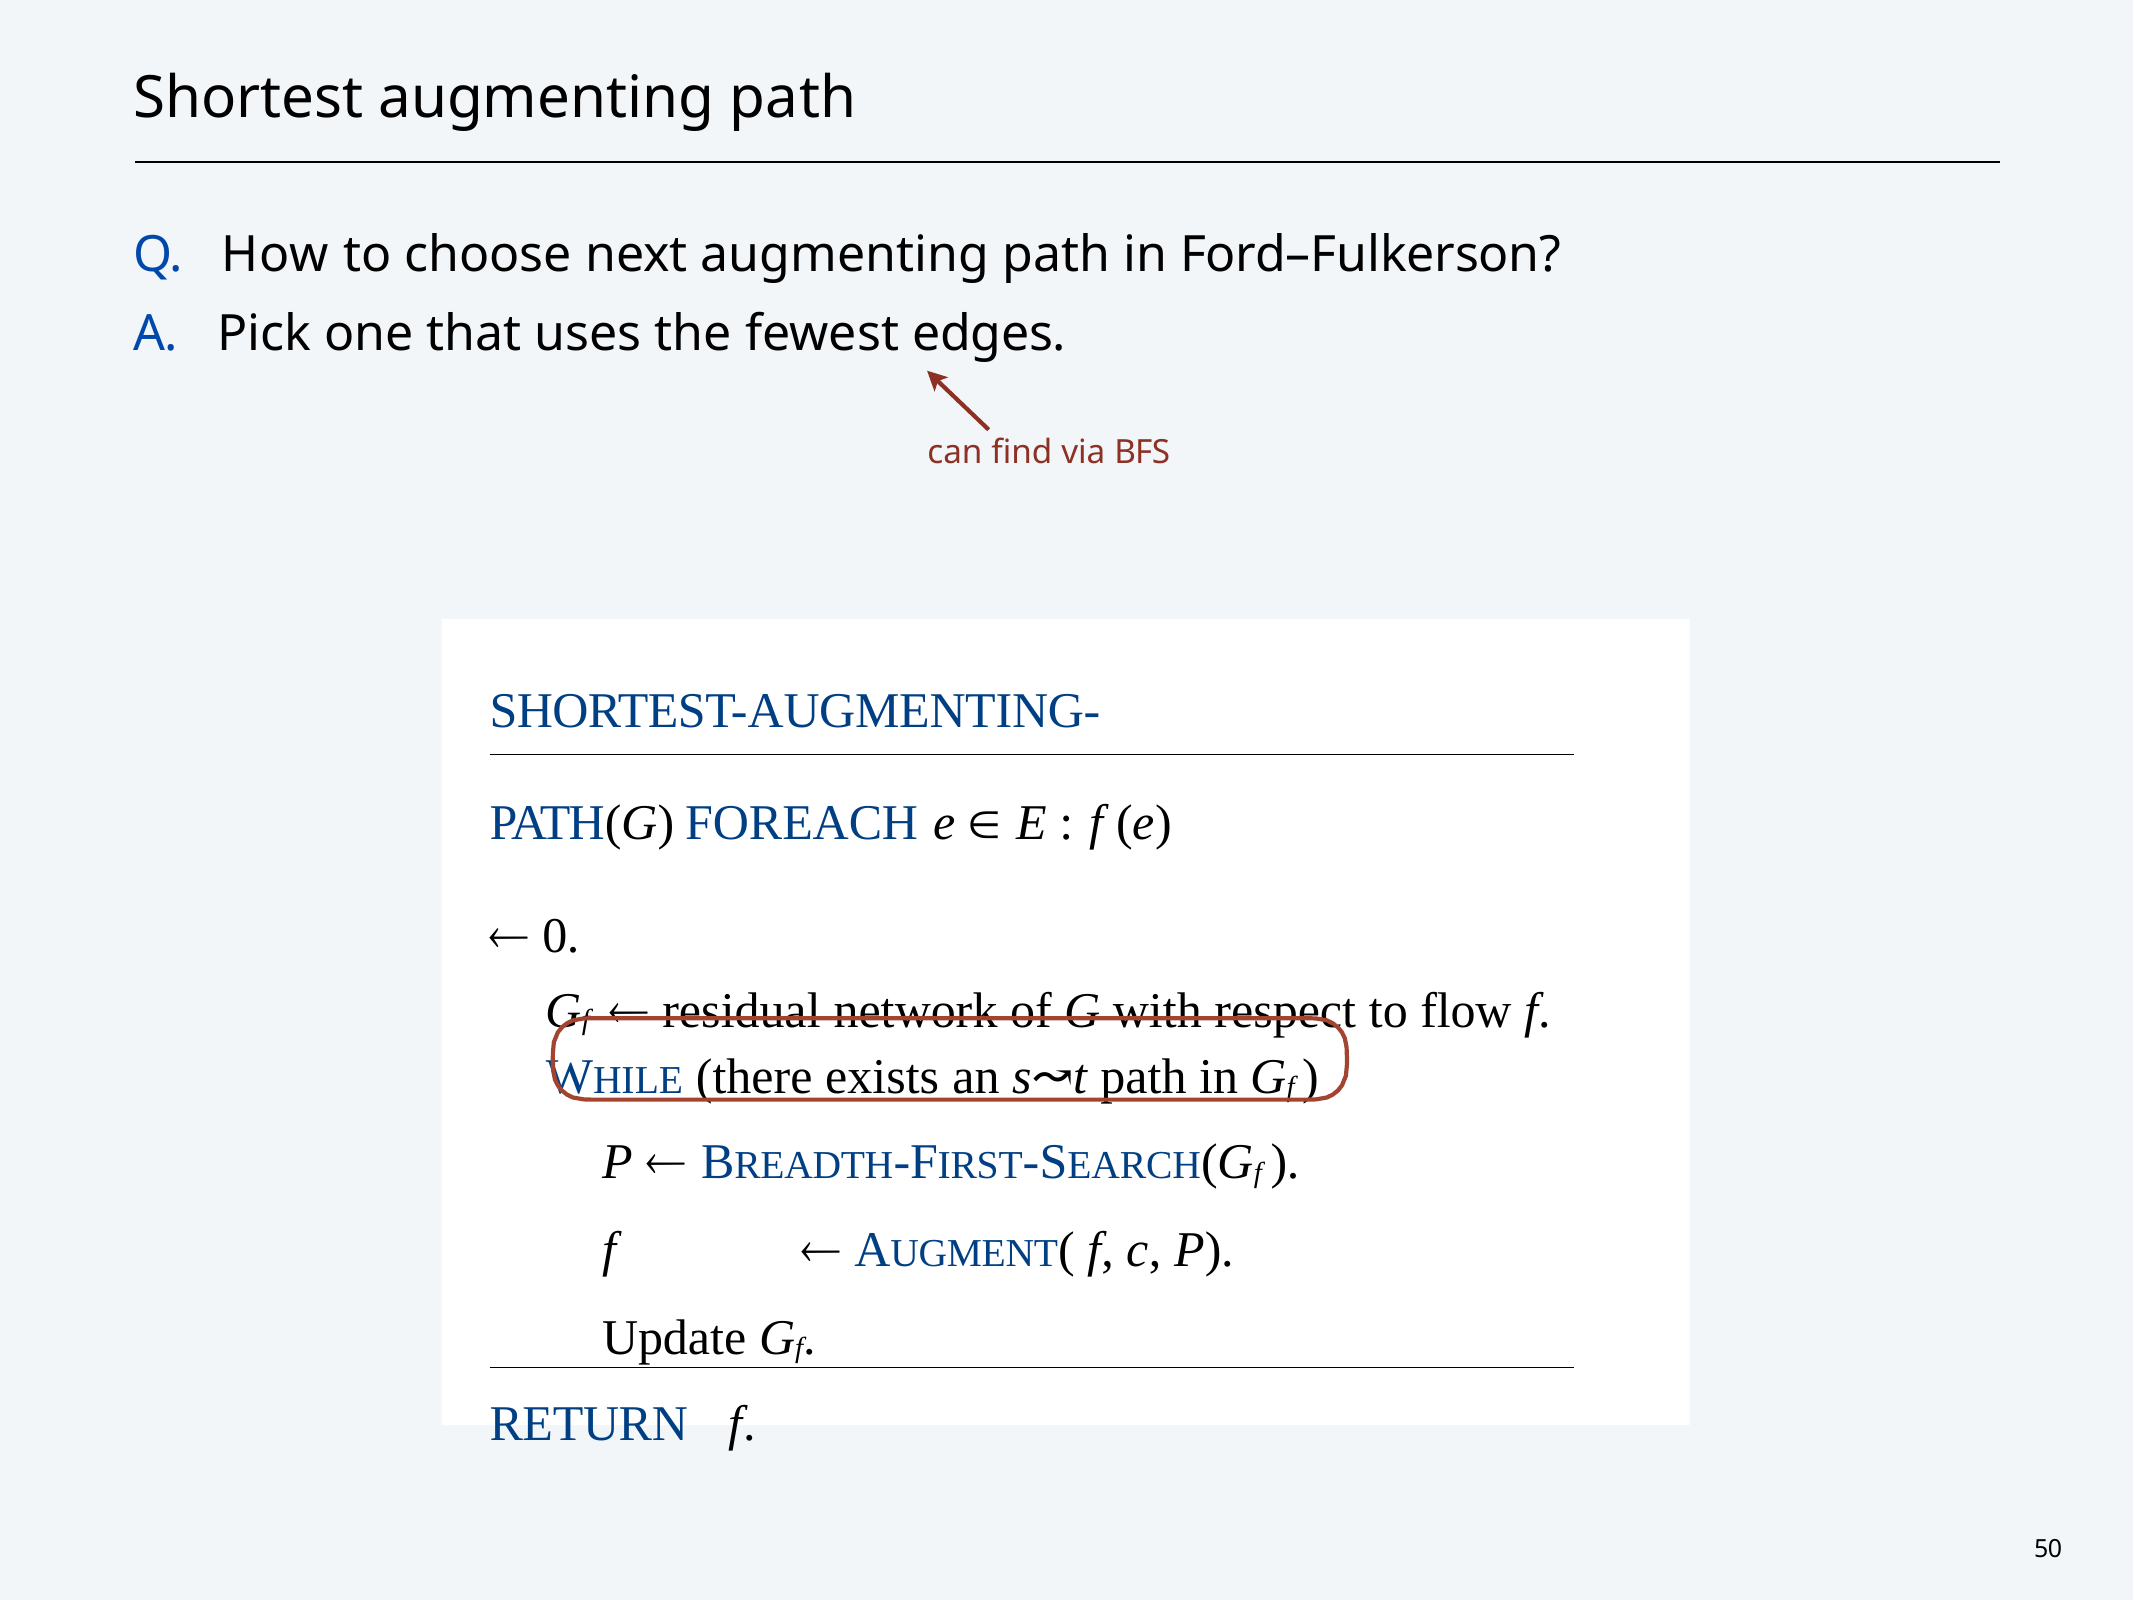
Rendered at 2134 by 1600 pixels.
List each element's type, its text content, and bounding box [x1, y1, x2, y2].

text_box Shortest-Augmenting-Path(G) Foreach e  E : f (e)  0. Gf  residual network of G with respect to flow f. WHILE (there exists an s↝t path in Gf ) P  BREADTH-FIRST-SEARCH(Gf ). f  AUGMENT( f, c, P). Update Gf. Return f. [441, 1433, 1690, 1451]
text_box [489, 1015, 1575, 1369]
text_box can find via BFS [925, 428, 1184, 471]
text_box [441, 618, 1690, 1426]
slide_number 50 [2027, 1532, 2075, 1600]
title Shortest augmenting path [131, 57, 1078, 200]
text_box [926, 370, 992, 433]
text_box Q. How to choose next augmenting path in Ford–Fulkerson? A. Pick one that uses the fewest edges. [131, 200, 1609, 361]
